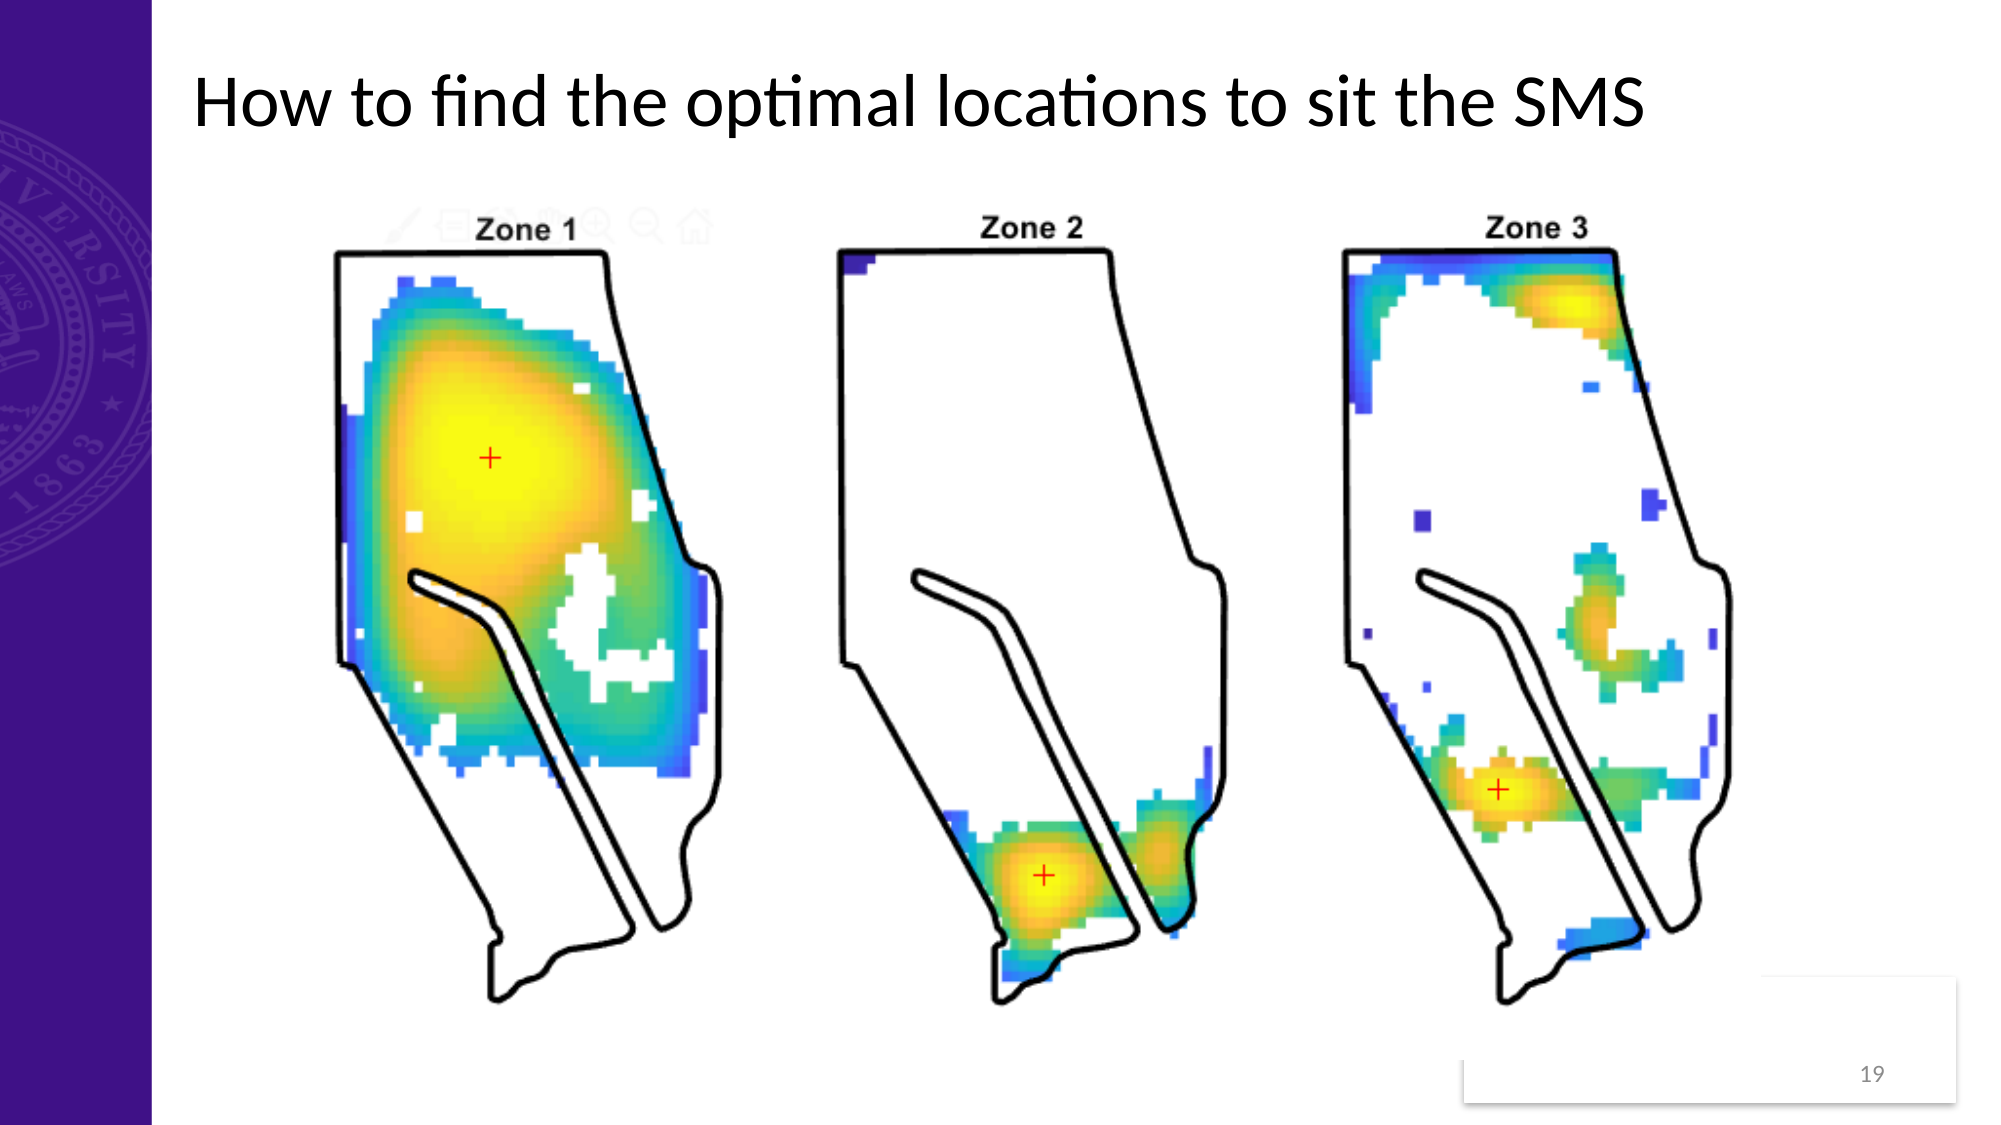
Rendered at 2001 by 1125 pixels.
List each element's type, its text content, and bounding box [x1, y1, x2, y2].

picture [0, 0, 2000, 1125]
text_box How to find the optimal locations to sit the SMS [178, 43, 1898, 149]
slide_number 19 [1433, 1042, 1900, 1103]
